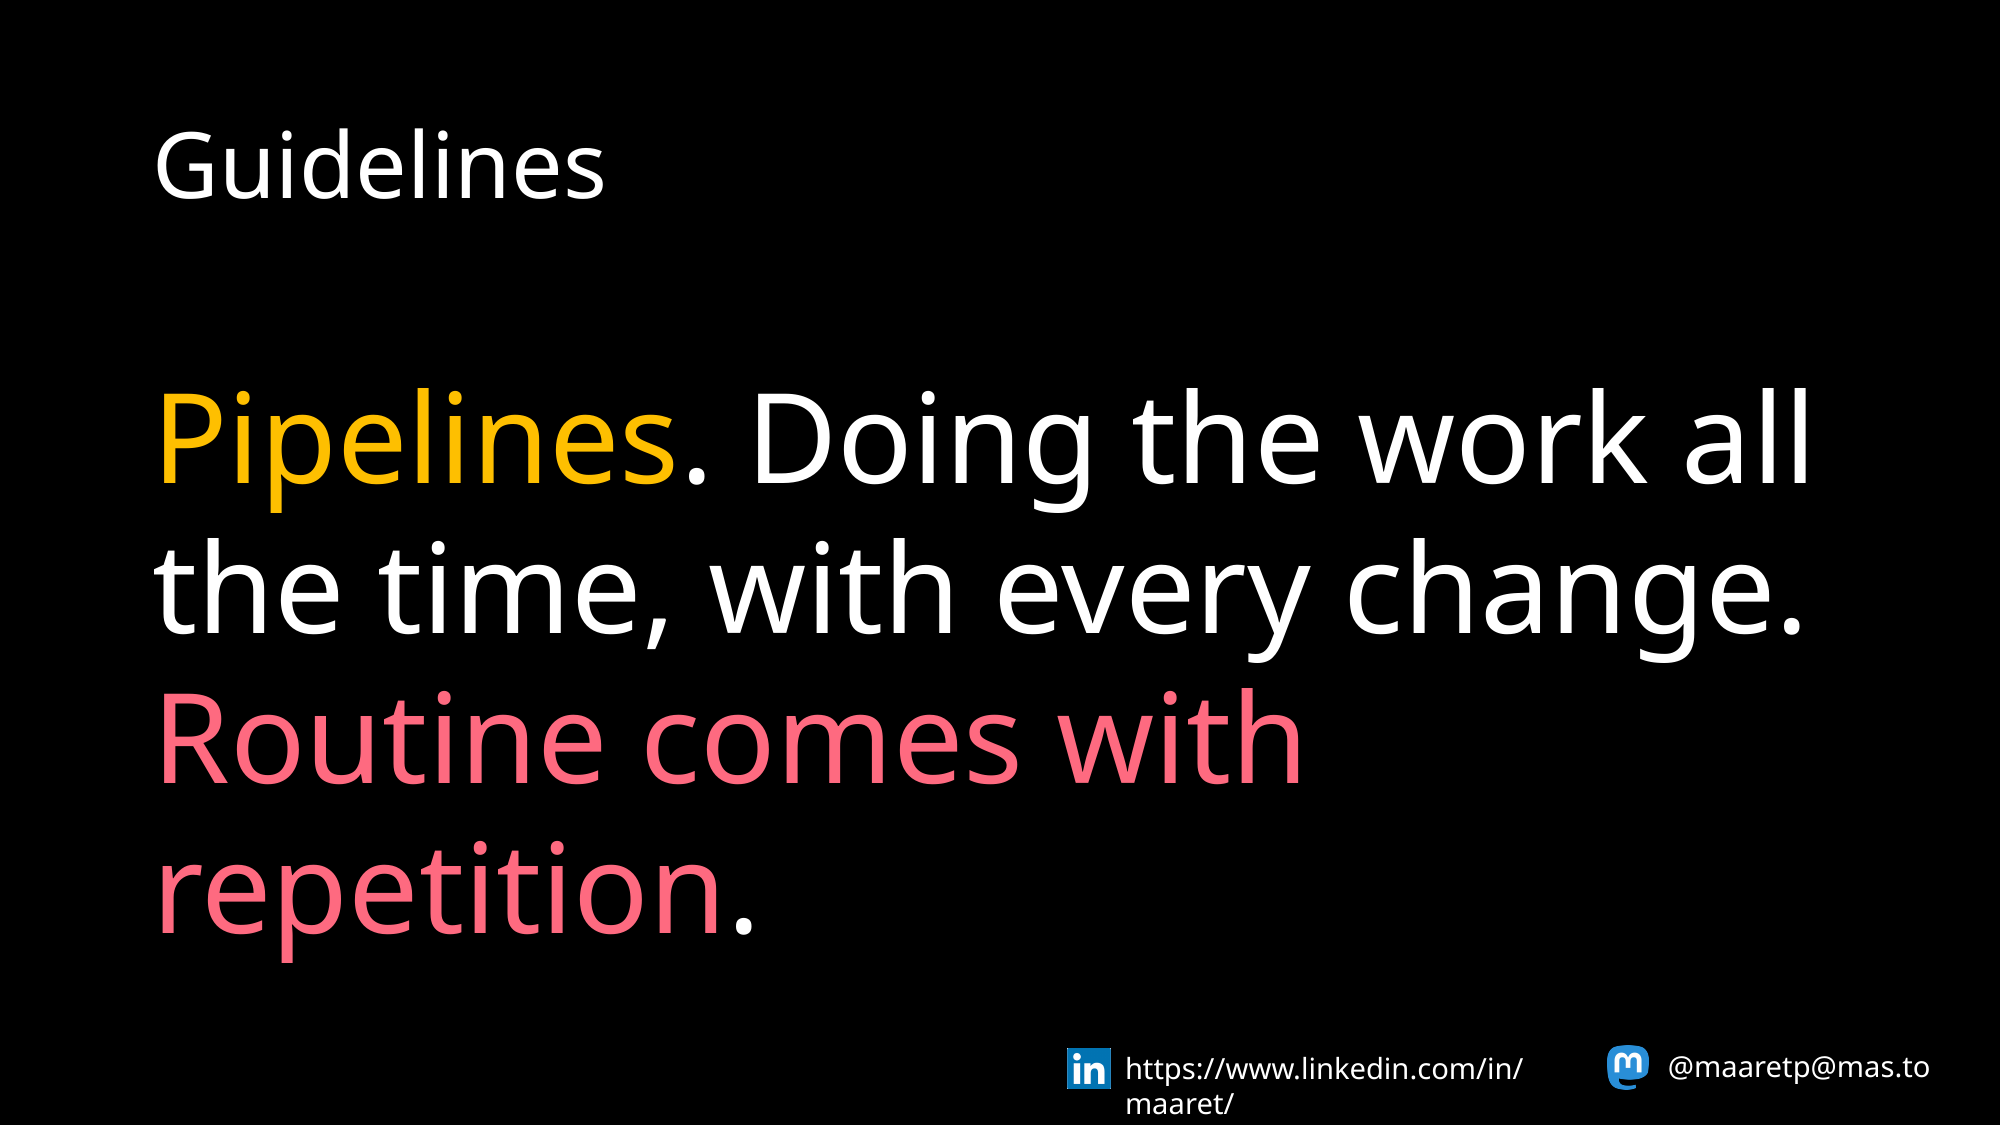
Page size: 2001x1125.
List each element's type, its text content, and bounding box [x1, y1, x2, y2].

title Guidelines [137, 59, 1863, 278]
text_box Pipelines. Doing the work all the time, with every change. Routine comes with repetition. [137, 351, 1936, 967]
picture [1067, 1048, 1111, 1089]
picture [1607, 1045, 1649, 1090]
